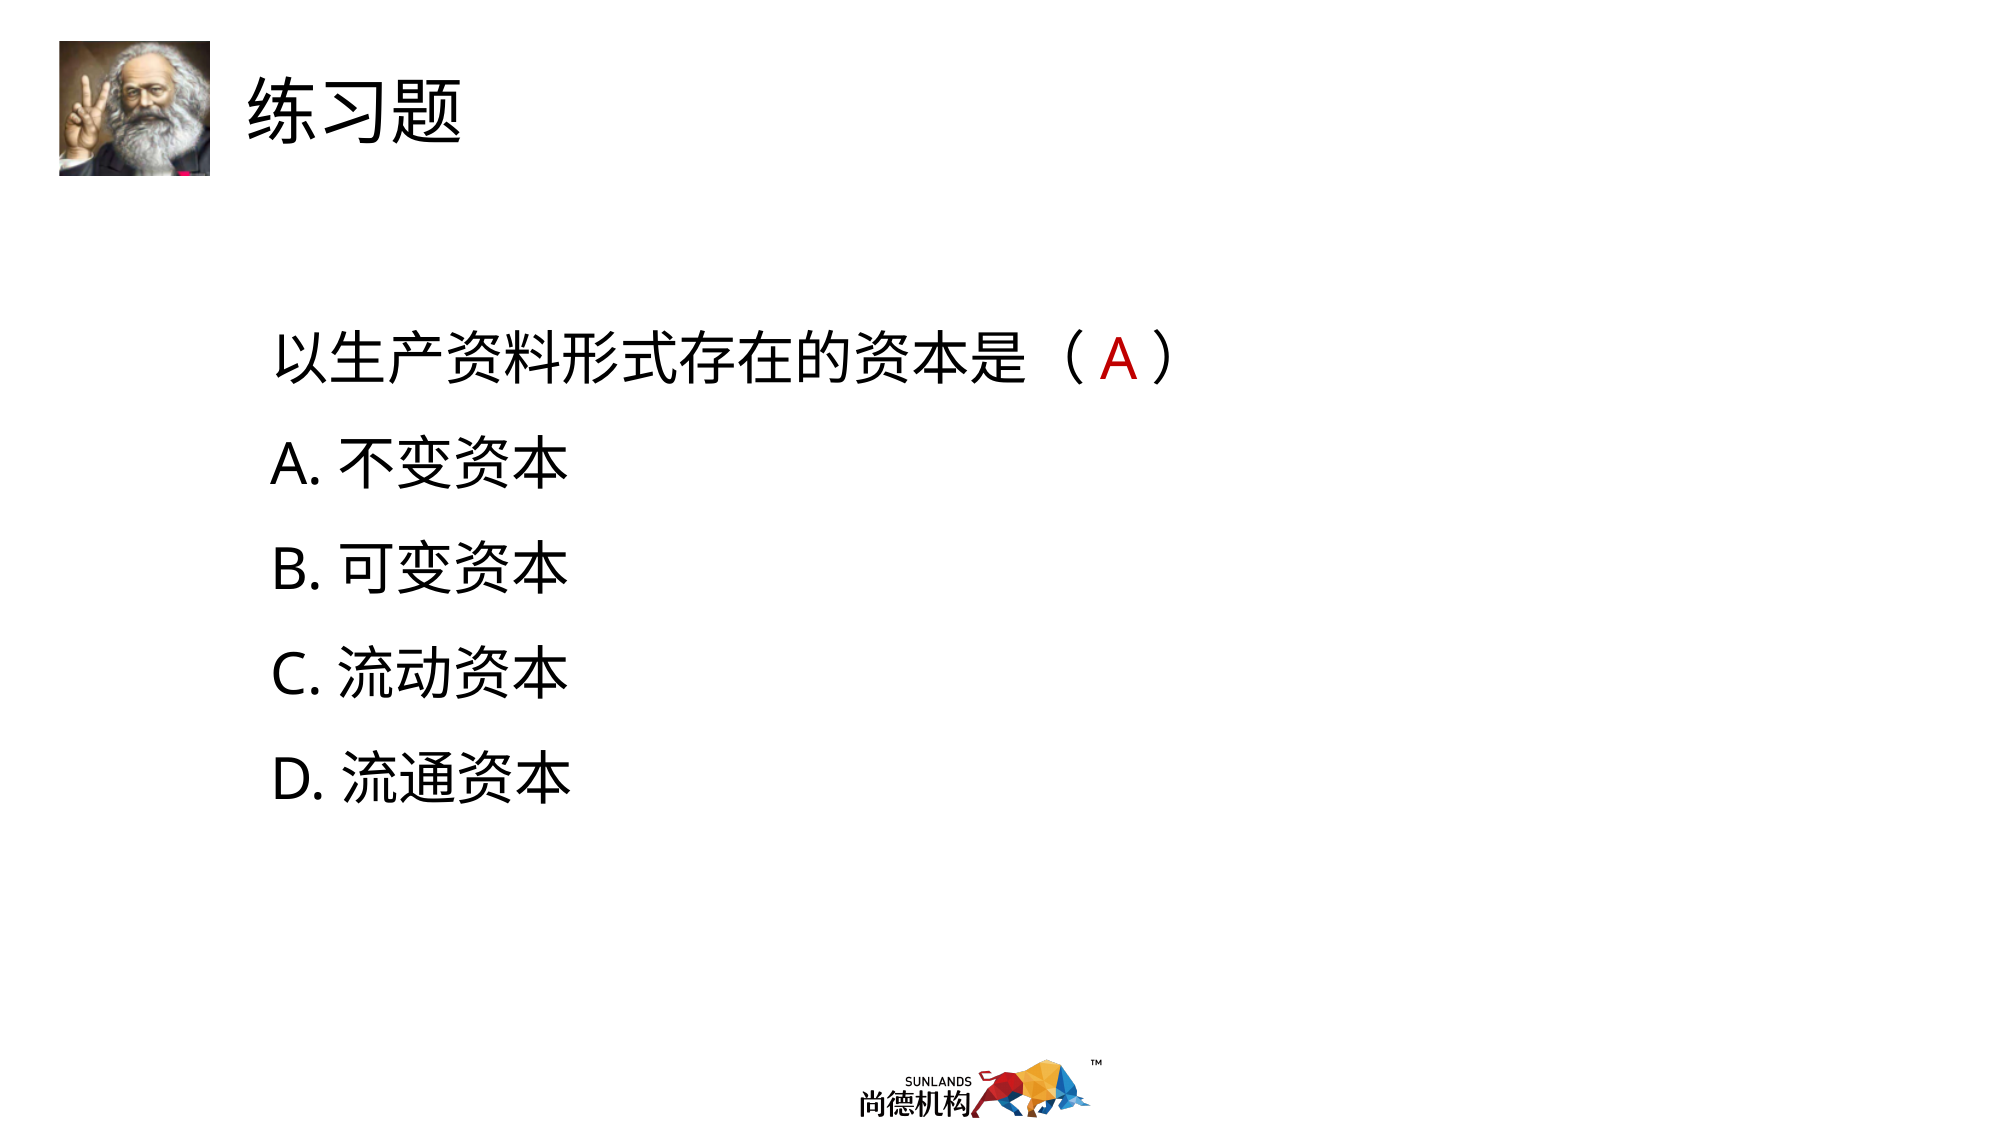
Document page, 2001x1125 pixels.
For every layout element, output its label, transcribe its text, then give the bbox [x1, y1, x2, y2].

picture [59, 41, 210, 176]
picture [721, 926, 1241, 1125]
text_box 以生产资料形式存在的资本是（A） A.不变资本 B.可变资本 C.流动资本 D.流通资本 [255, 278, 1500, 924]
